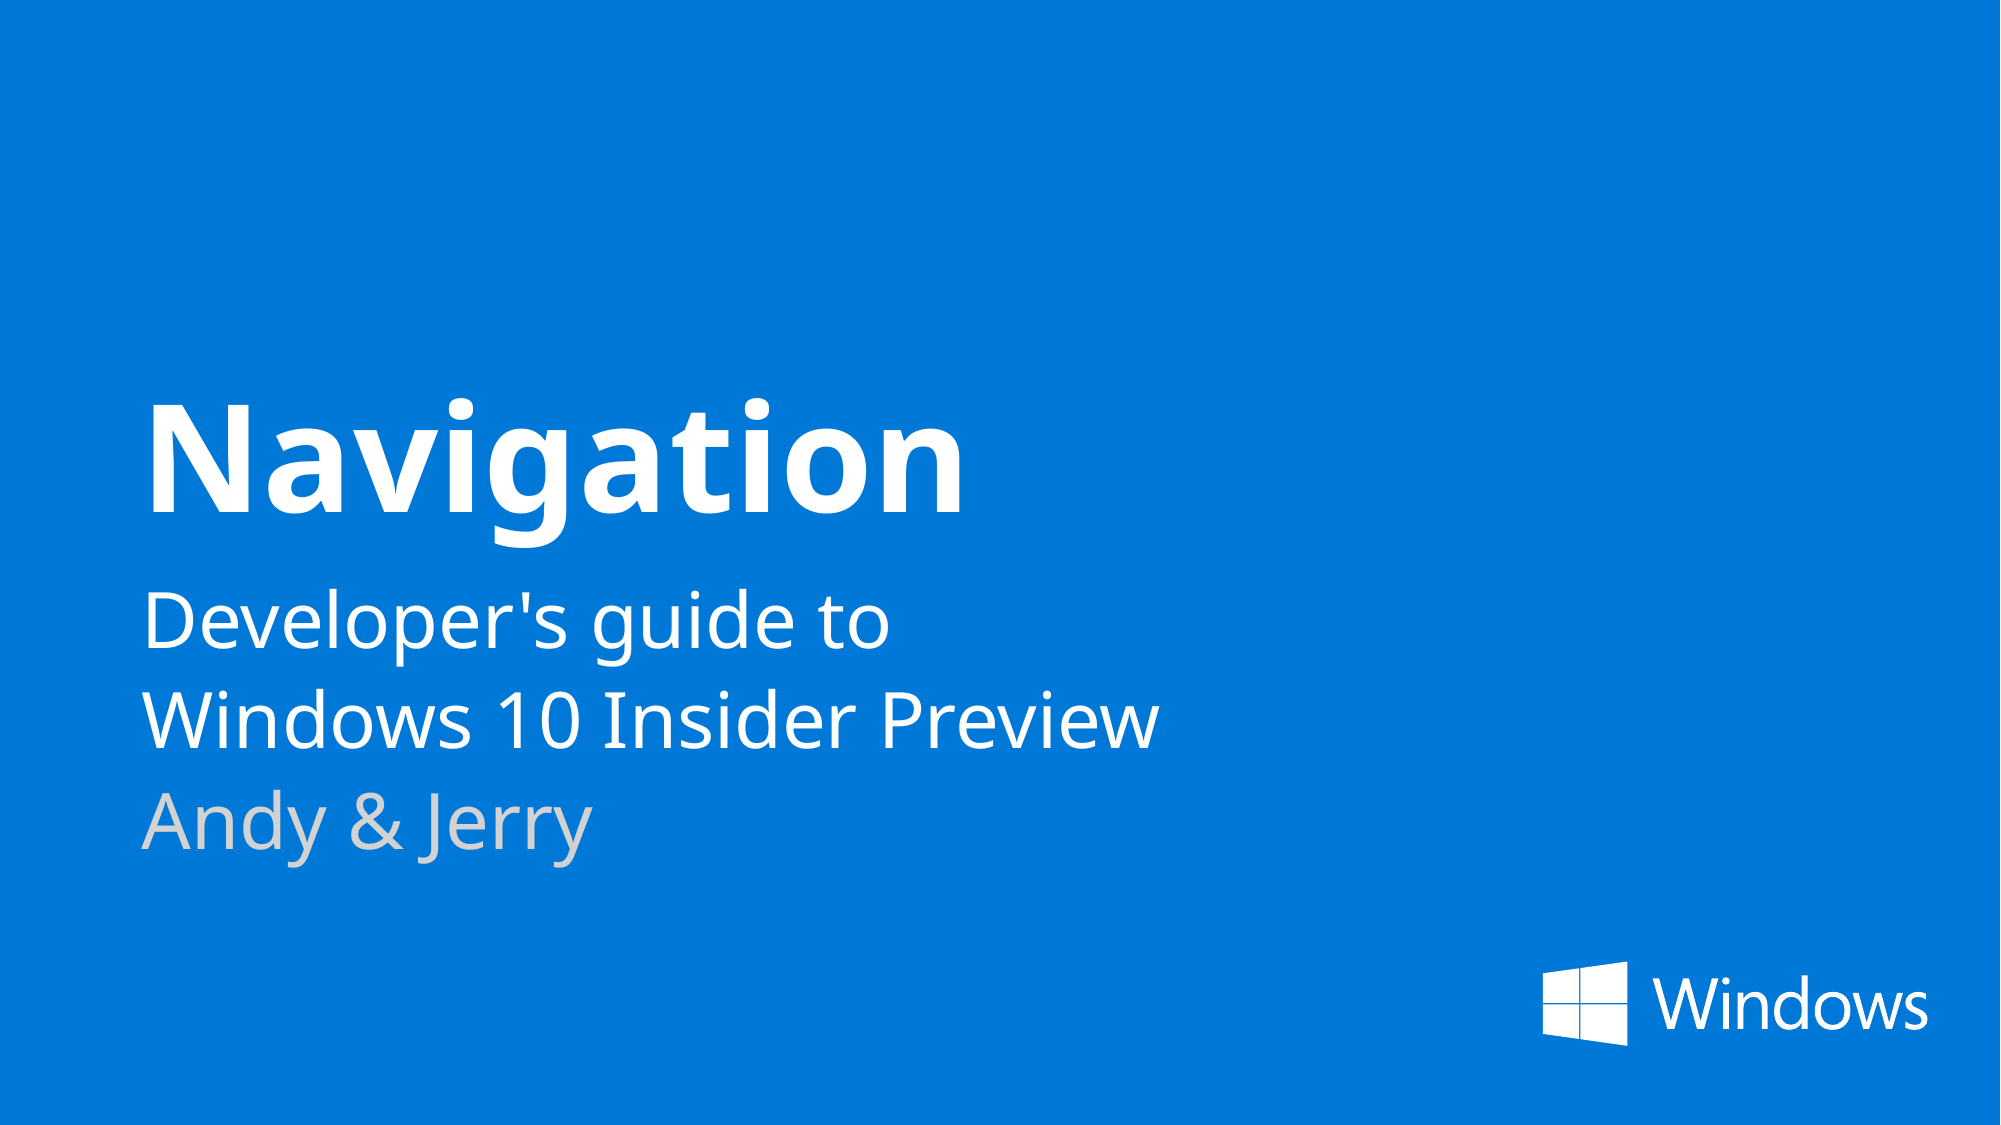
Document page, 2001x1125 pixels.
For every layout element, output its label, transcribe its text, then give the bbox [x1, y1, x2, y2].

subtitle Developer's guide to Windows 10 Insider Preview Andy & Jerry [119, 562, 1368, 931]
title Navigation [118, 120, 1882, 563]
